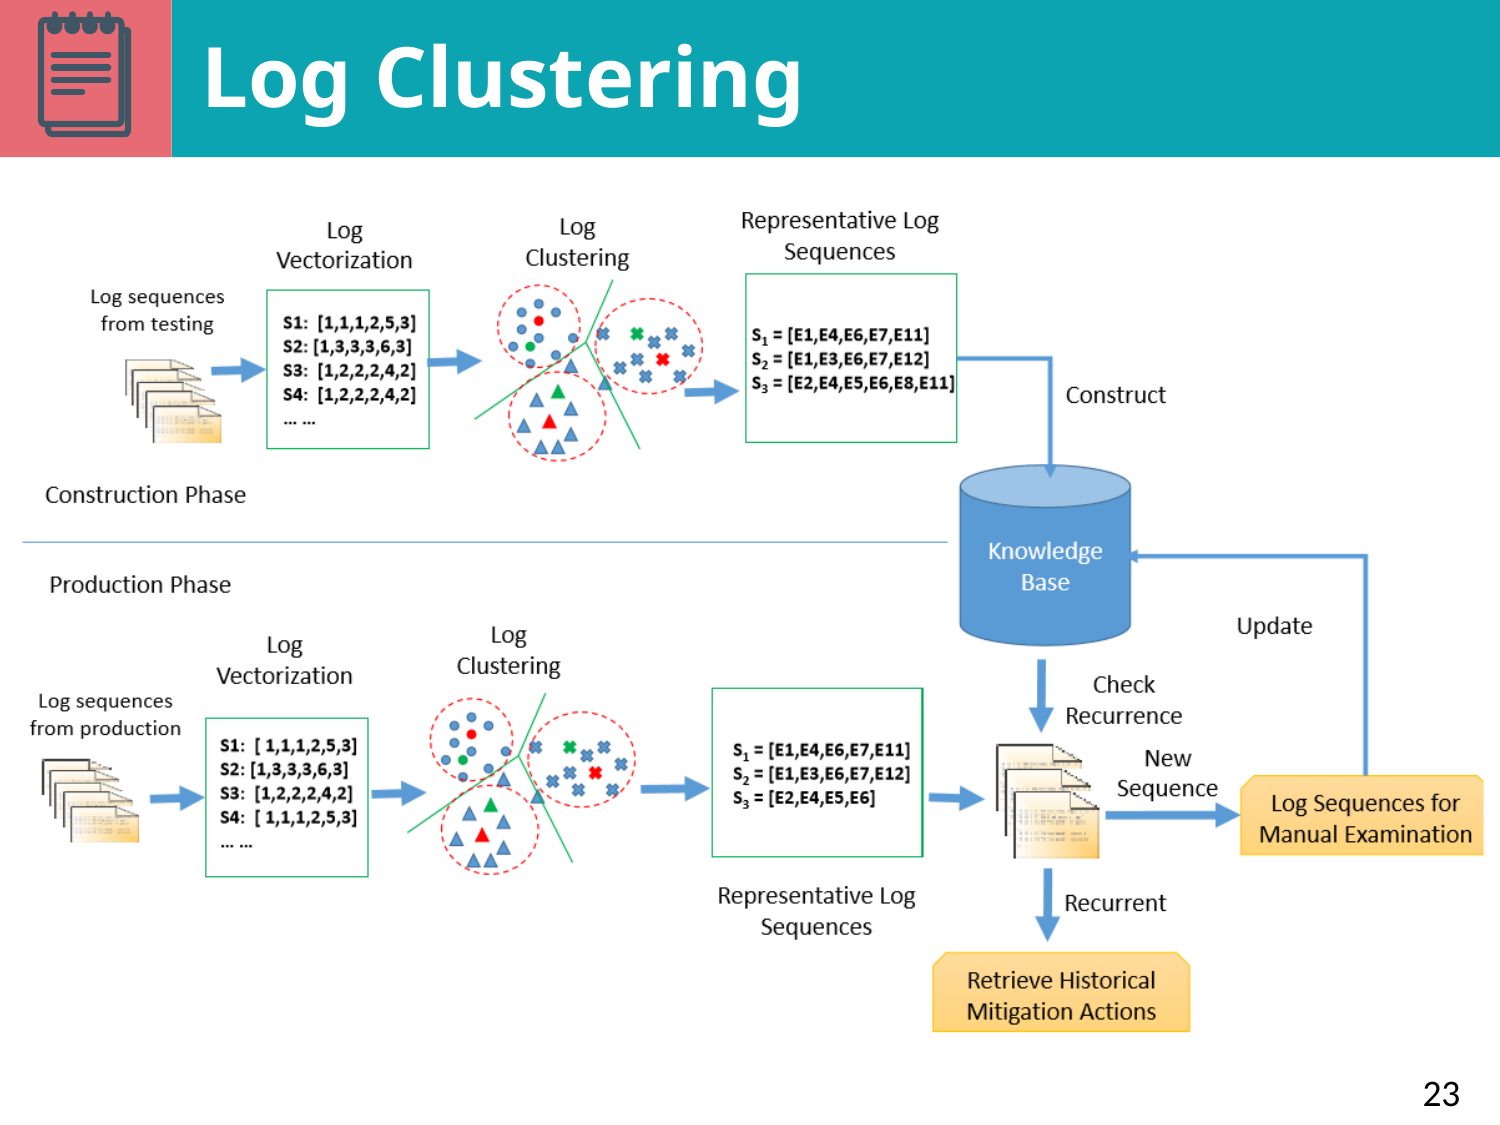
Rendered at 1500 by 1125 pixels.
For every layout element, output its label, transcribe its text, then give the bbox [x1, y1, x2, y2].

slide_number 23 [1137, 1061, 1476, 1122]
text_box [40, 14, 128, 135]
text_box Log Clustering [190, 20, 1422, 141]
text_box [173, 0, 1500, 158]
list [17, 181, 1500, 1046]
text_box [0, 0, 173, 158]
